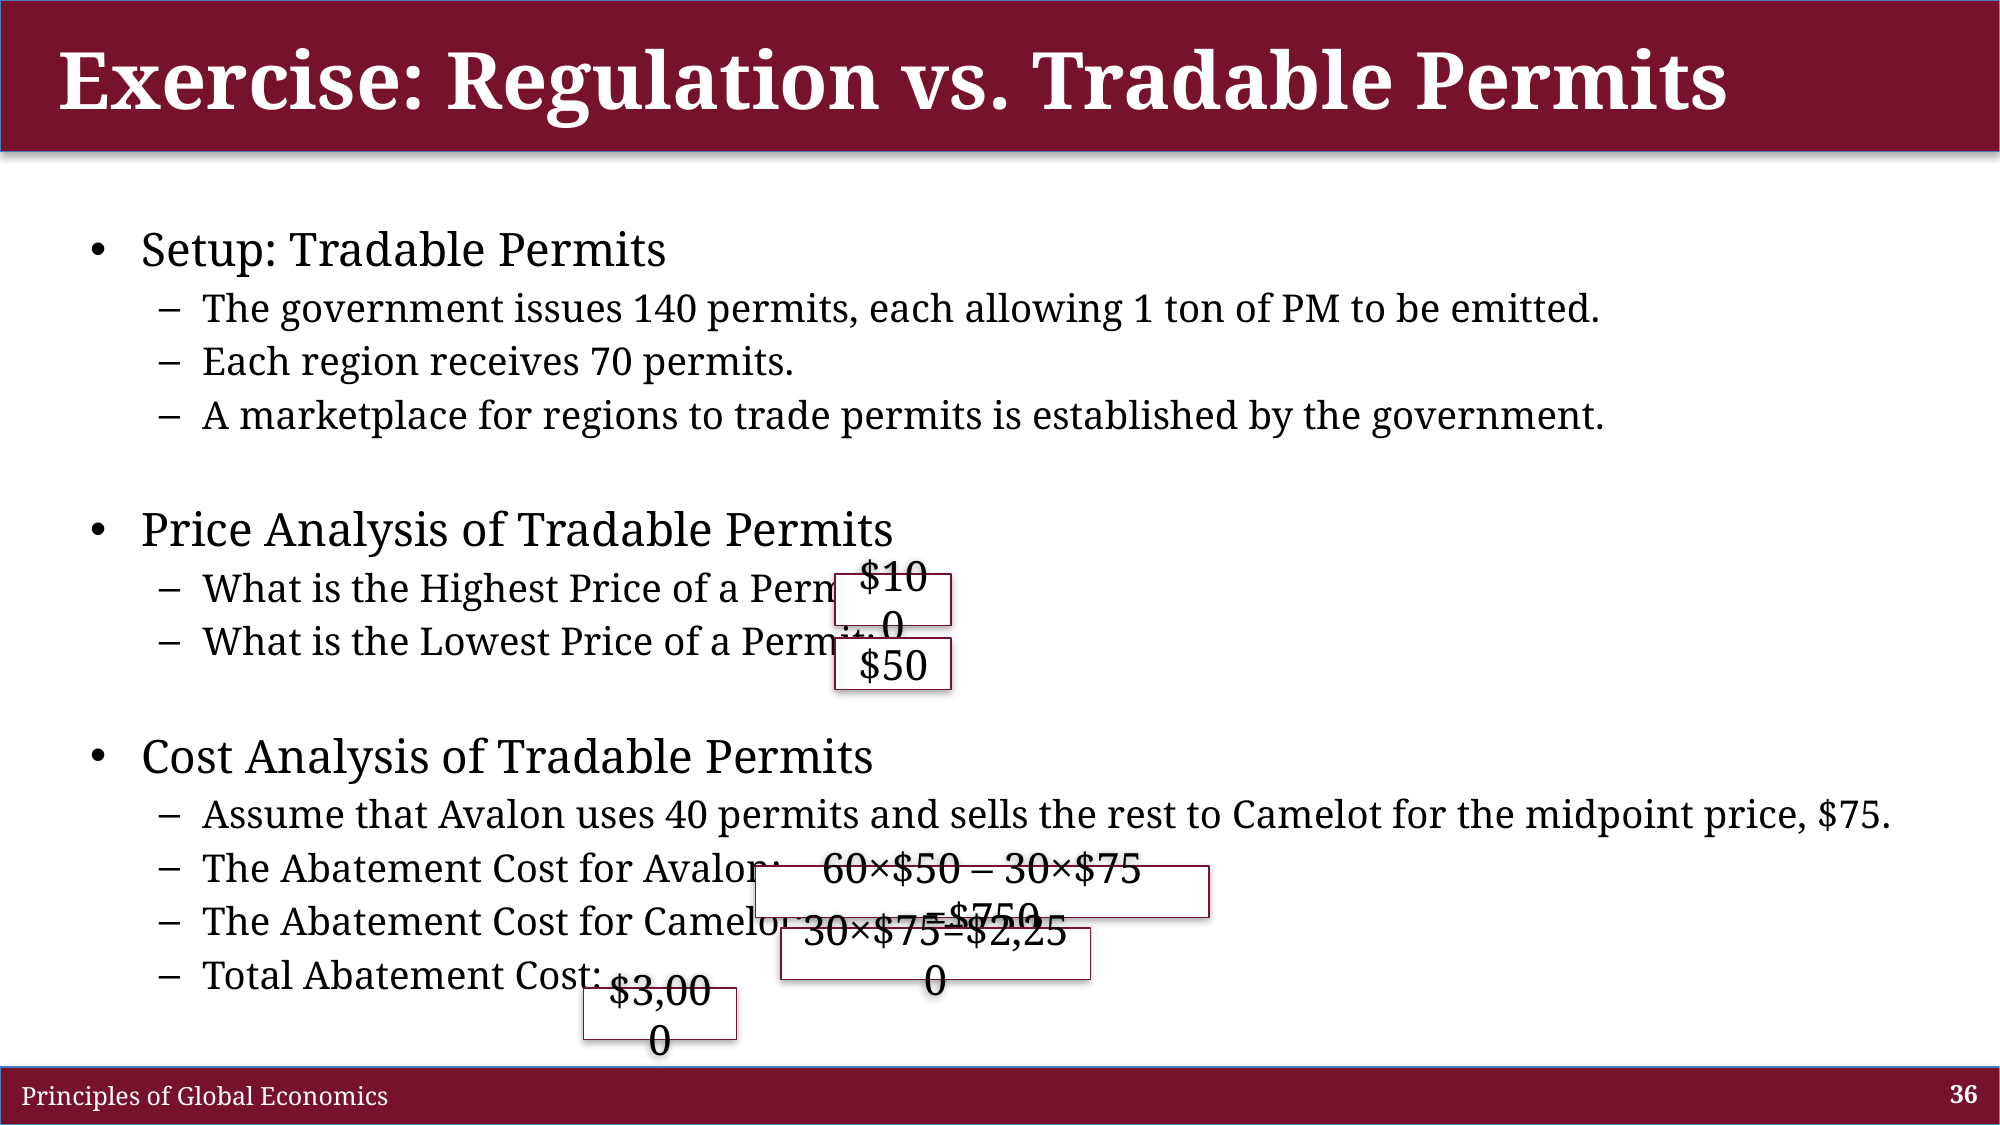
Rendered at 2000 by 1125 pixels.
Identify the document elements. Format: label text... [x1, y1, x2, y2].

footer Principles of Global Economics [0, 1066, 475, 1125]
text_box $100 [834, 573, 952, 626]
text_box [475, 1066, 1649, 1125]
slide_number 36 [1649, 1066, 2000, 1125]
text_box 60×$50 – 30×$75 =$750 [755, 865, 1210, 918]
text_box $3,000 [583, 987, 737, 1040]
list Setup: Tradable Permits The government issues 140 permits, each allowing 1 ton of PM to be emitted. Each region receives 70 permits. A marketplace for regions to trade permits is established by the government. Price Analysis of Tradable Permits What is the Highest Price of a Permit: What is the Lowest Price of a Permit: Cost Analysis of Tradable Permits Assume that Avalon uses 40 permits and sells the rest to Camelot for the midpoint price, $75. The Abatement Cost for Avalon: The Abatement Cost for Camelot: Total Abatement Cost: [75, 213, 1911, 1047]
text_box 30×$75=$2,250 [780, 927, 1091, 980]
text_box $50 [834, 637, 952, 690]
title Exercise: Regulation vs. Tradable Permits [0, 0, 2000, 152]
